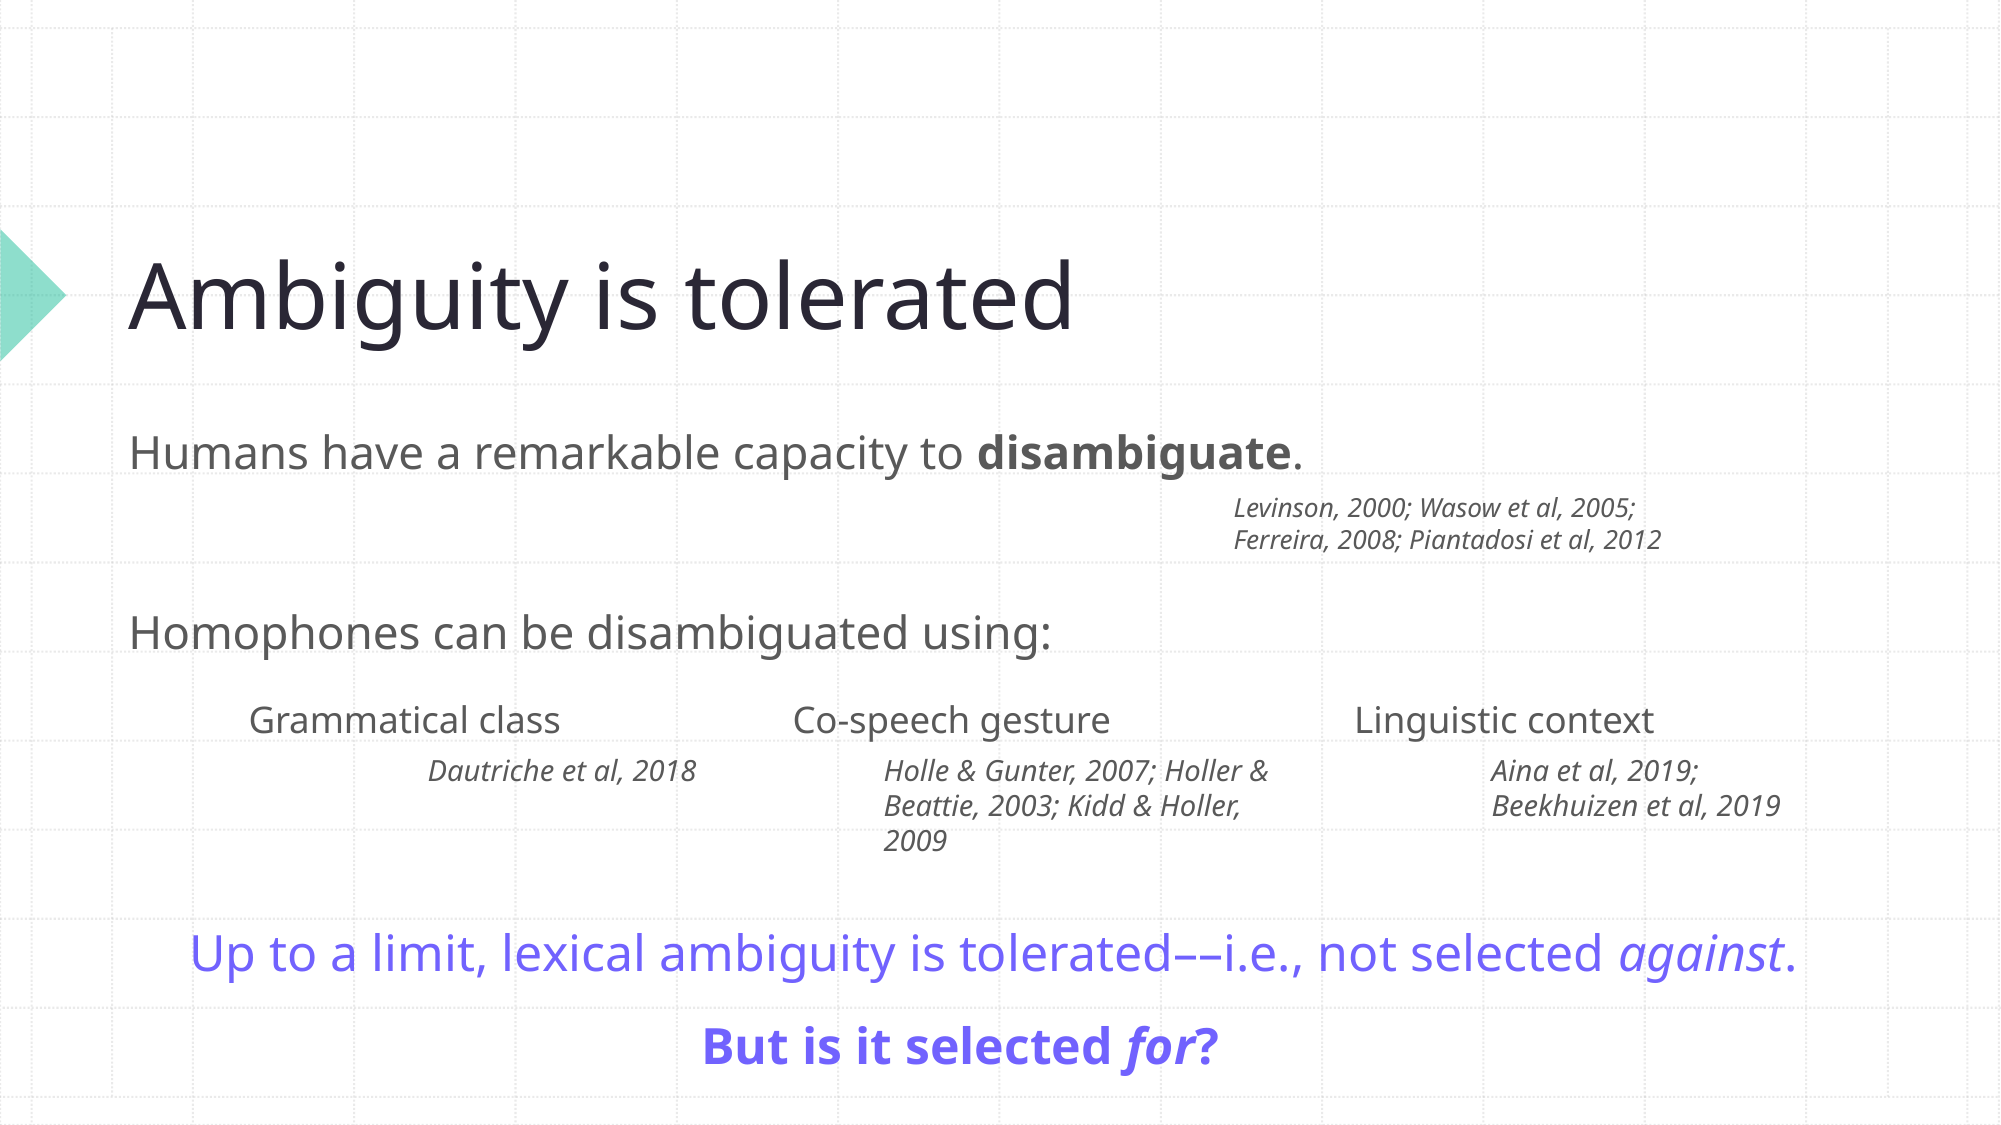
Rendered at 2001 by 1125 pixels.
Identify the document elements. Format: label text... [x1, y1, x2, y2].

text_box But is it selected for? [588, 1007, 1332, 1082]
text_box Holle & Gunter, 2007; Holler & Beattie, 2003; Kidd & Holler, 2009 [868, 744, 1322, 823]
text_box Co-speech gesture [777, 689, 1166, 776]
text_box Grammatical class [233, 689, 622, 776]
title Ambiguity is tolerated [113, 119, 1808, 356]
text_box Linguistic context [1339, 689, 1728, 776]
text_box Homophones can be disambiguated using: [113, 596, 1964, 683]
text_box Dautriche et al, 2018 [412, 744, 753, 823]
text_box Levinson, 2000; Wasow et al, 2005; Ferreira, 2008; Piantadosi et al, 2012 [1218, 484, 1724, 563]
text_box Up to a limit, lexical ambiguity is tolerated––i.e., not selected against. [55, 914, 1945, 995]
text_box Humans have a remarkable capacity to disambiguate. [113, 416, 1964, 563]
text_box Aina et al, 2019; Beekhuizen et al, 2019 [1476, 744, 1824, 823]
